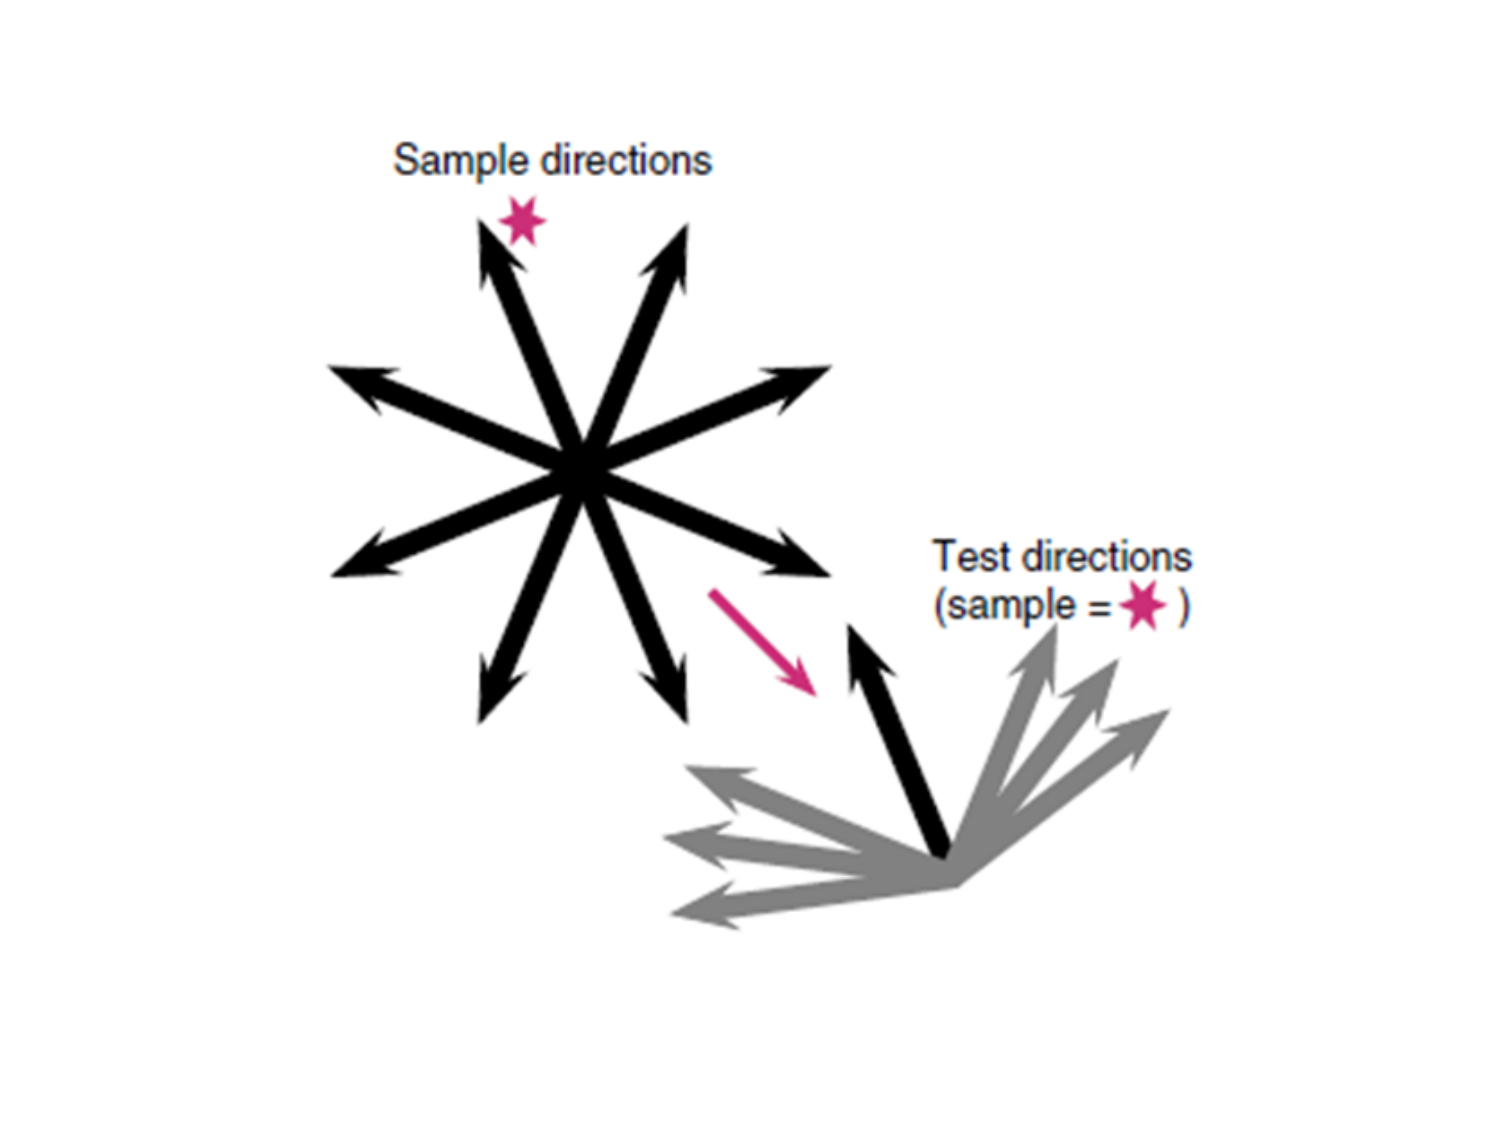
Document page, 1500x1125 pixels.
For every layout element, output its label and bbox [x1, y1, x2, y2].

picture [312, 124, 1208, 1026]
